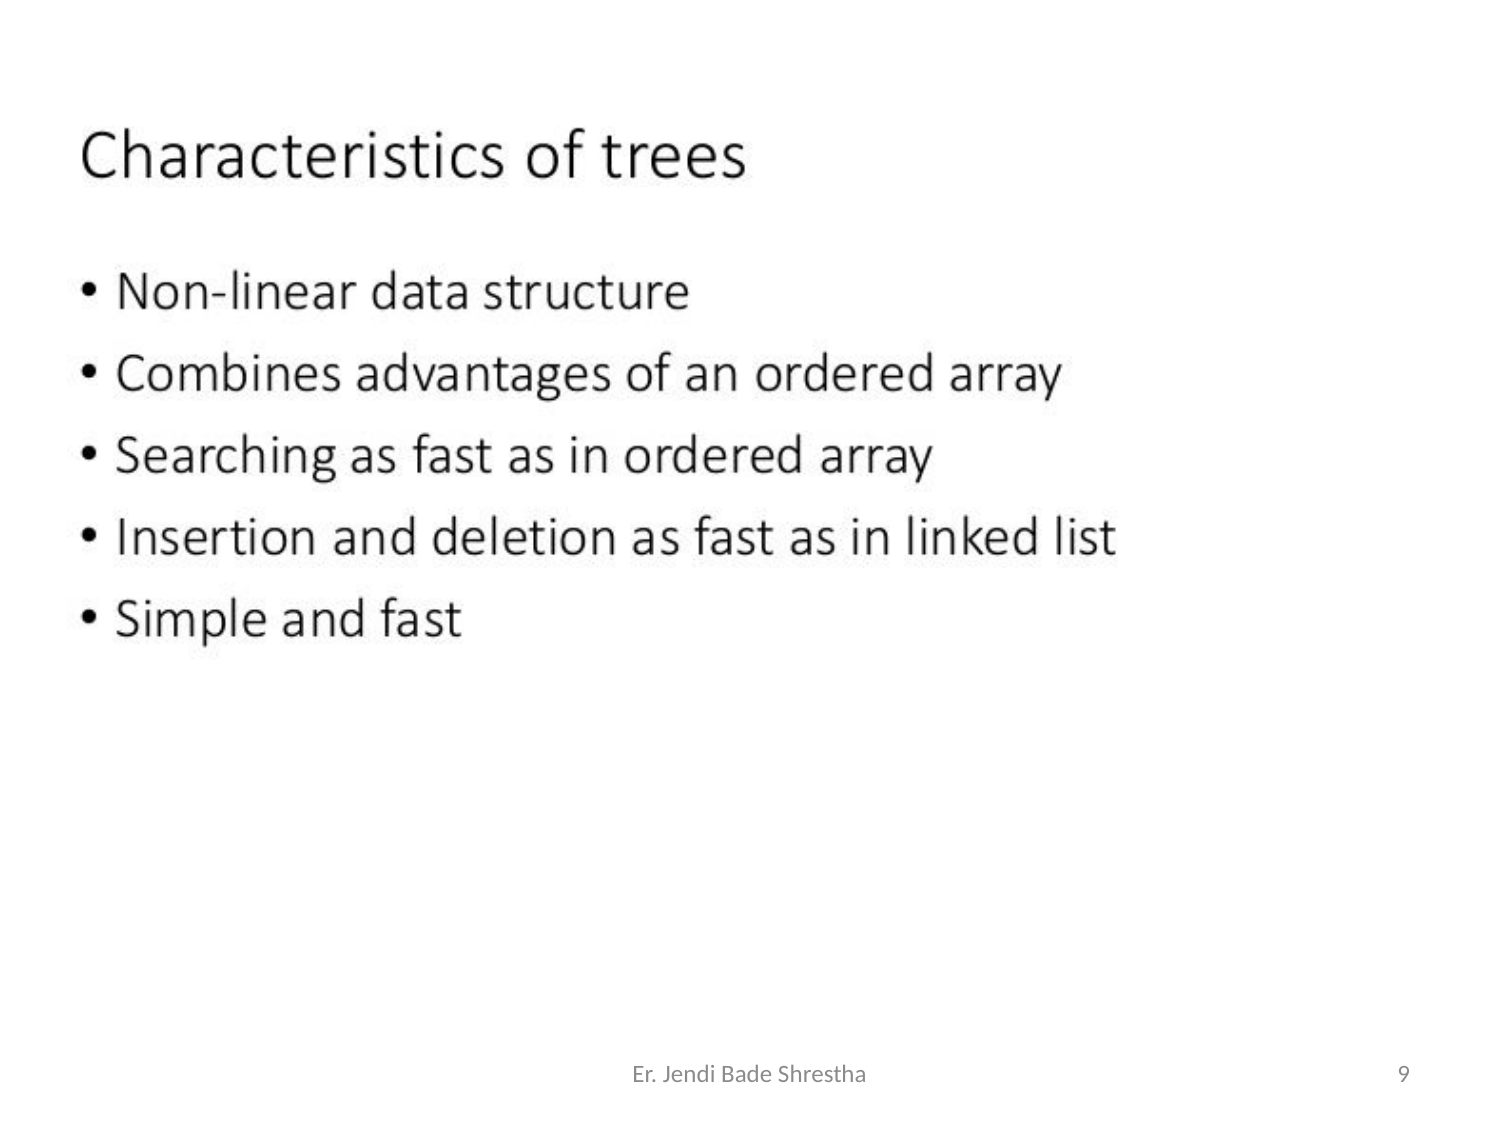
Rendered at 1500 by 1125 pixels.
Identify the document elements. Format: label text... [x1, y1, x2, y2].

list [7, 81, 1176, 909]
slide_number 9 [1074, 1042, 1425, 1103]
footer Er. Jendi Bade Shrestha [512, 1042, 988, 1103]
